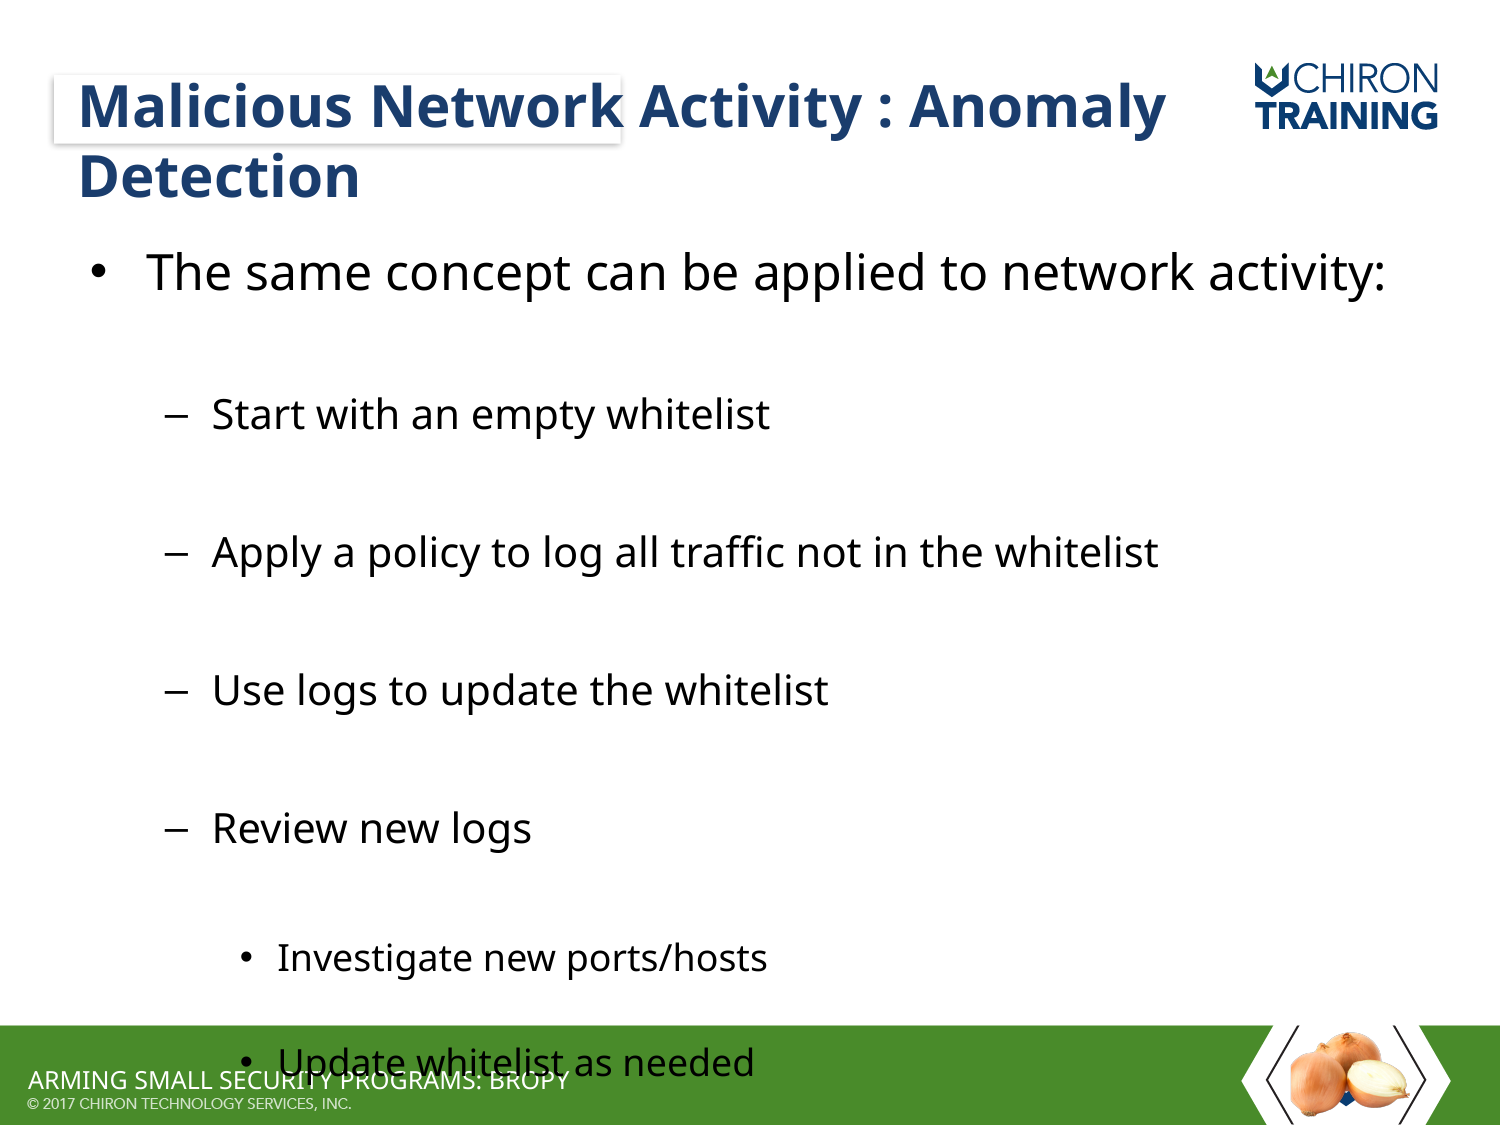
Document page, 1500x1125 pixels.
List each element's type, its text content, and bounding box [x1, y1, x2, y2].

title Malicious Network Activity : Anomaly Detection [62, 45, 1338, 233]
list The same concept can be applied to network activity: Start with an empty whitelist Apply a policy to log all traffic not in the whitelist Use logs to update the whitelist Review new logs Investigate new ports/hosts Update whitelist as needed [75, 232, 1425, 1005]
picture [0, 0, 1500, 1125]
